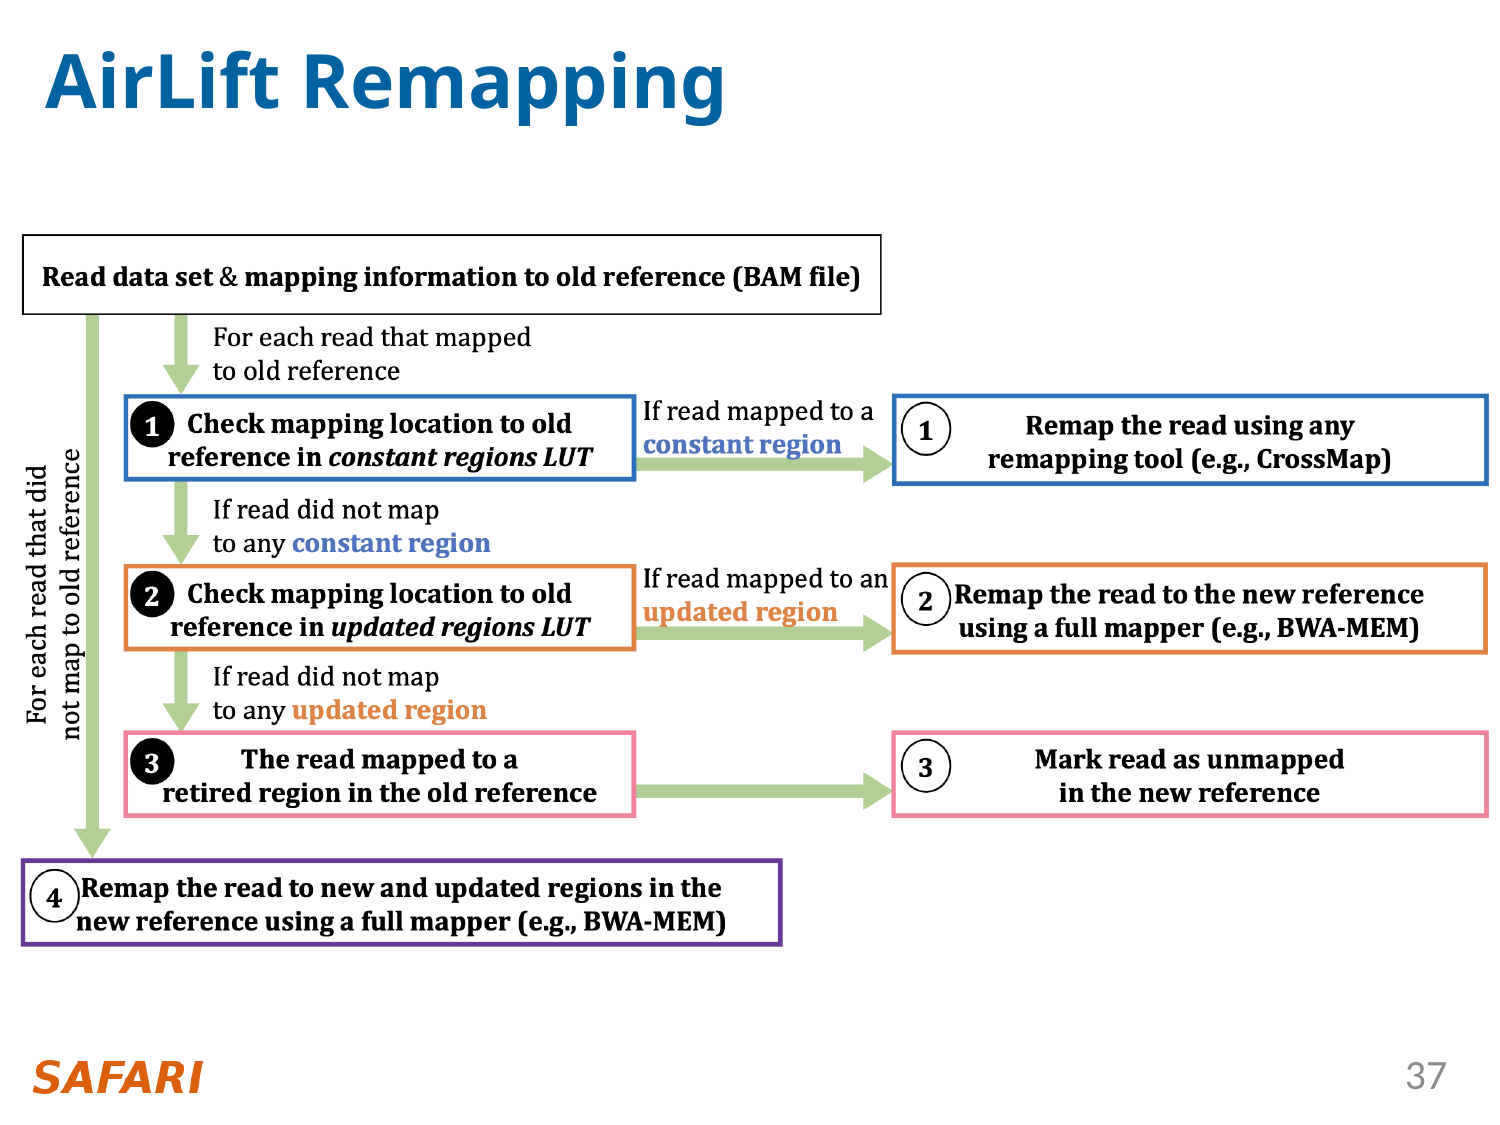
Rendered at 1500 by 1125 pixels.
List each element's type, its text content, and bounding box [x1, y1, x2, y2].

title AirLift Remapping [31, 15, 1475, 143]
picture [31, 1051, 209, 1104]
picture [0, 218, 1500, 954]
